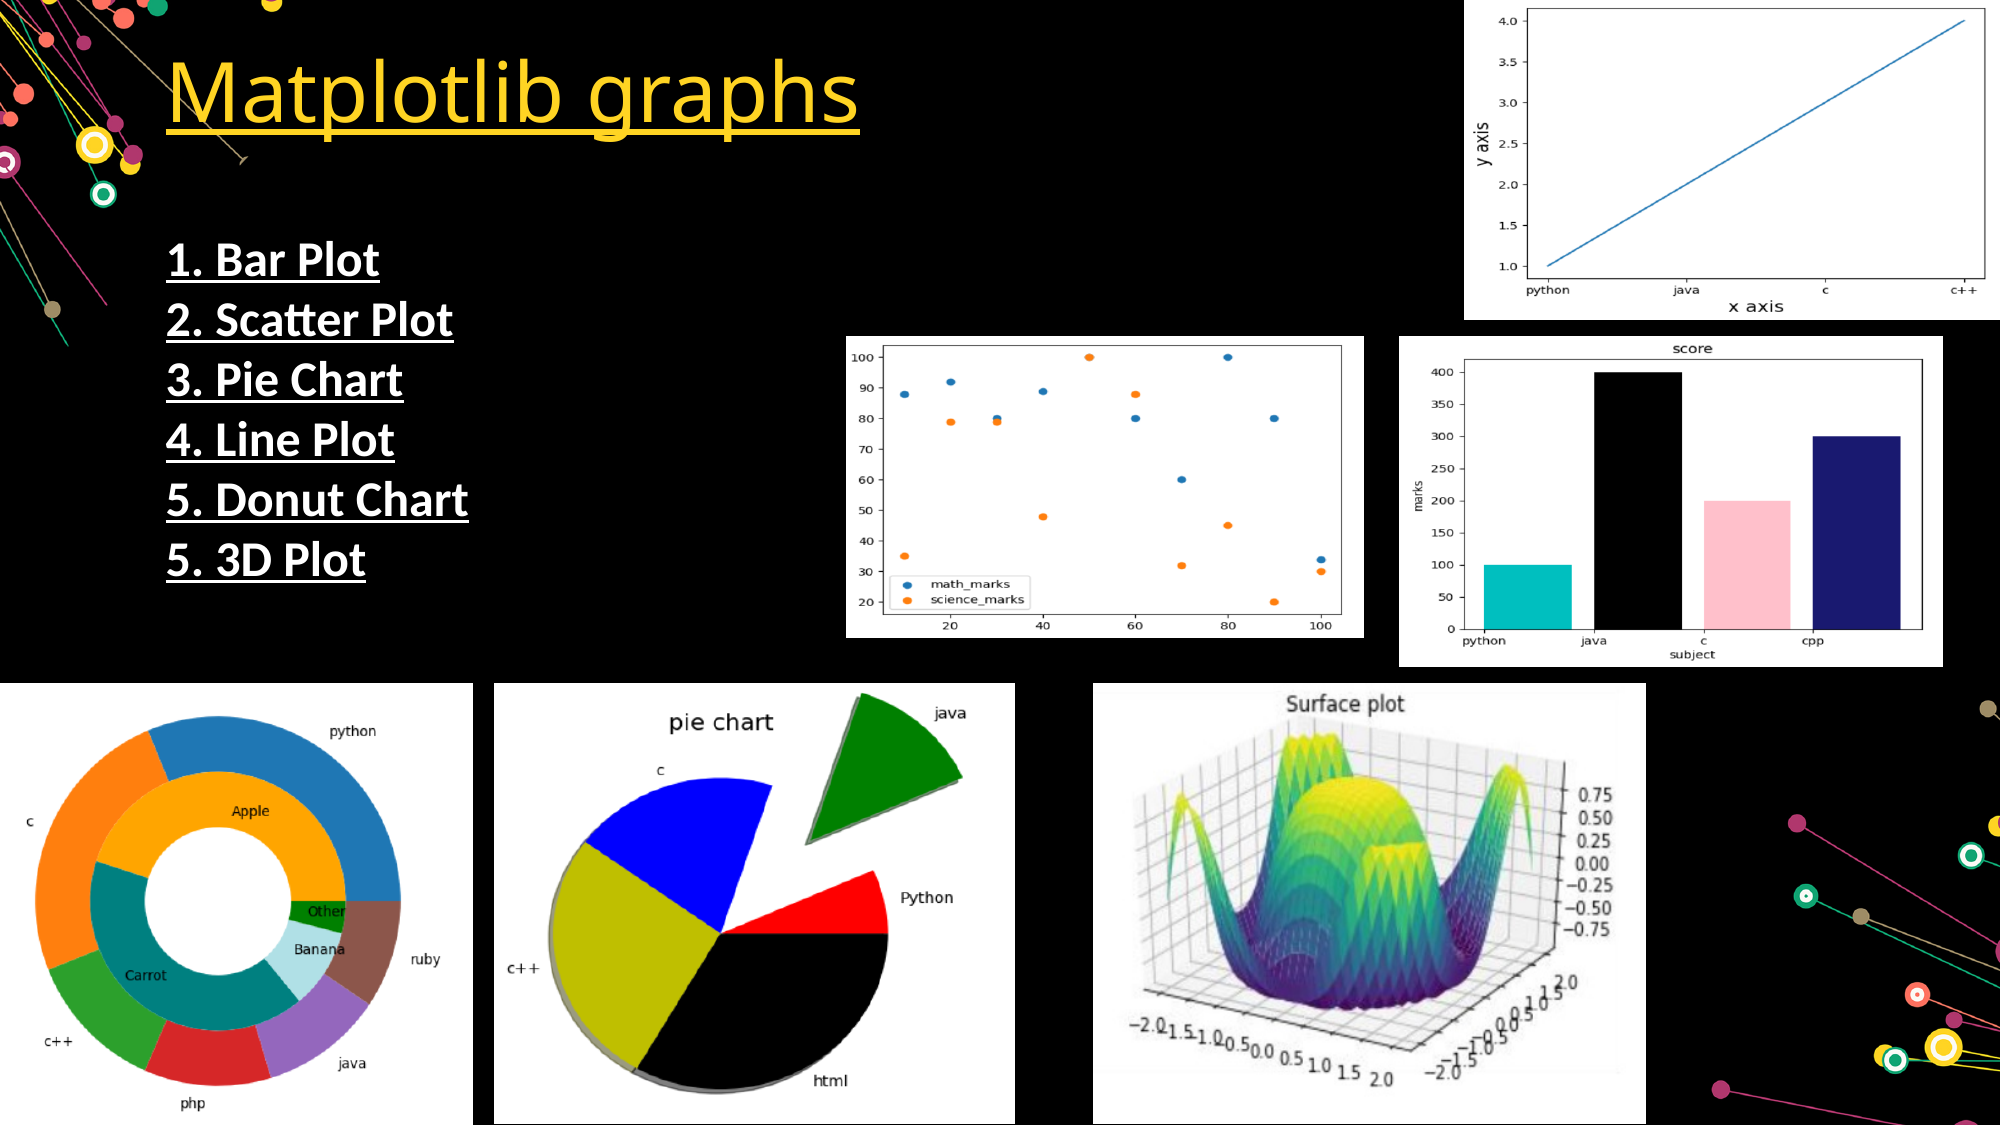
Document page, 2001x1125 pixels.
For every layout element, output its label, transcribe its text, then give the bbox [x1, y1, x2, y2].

picture [0, 0, 2000, 1125]
text_box Matplotlib graphs [150, 31, 901, 147]
text_box 1. Bar Plot 2. Scatter Plot 3. Pie Chart 4. Line Plot 5. Donut Chart 5. 3D Plot [150, 219, 597, 594]
